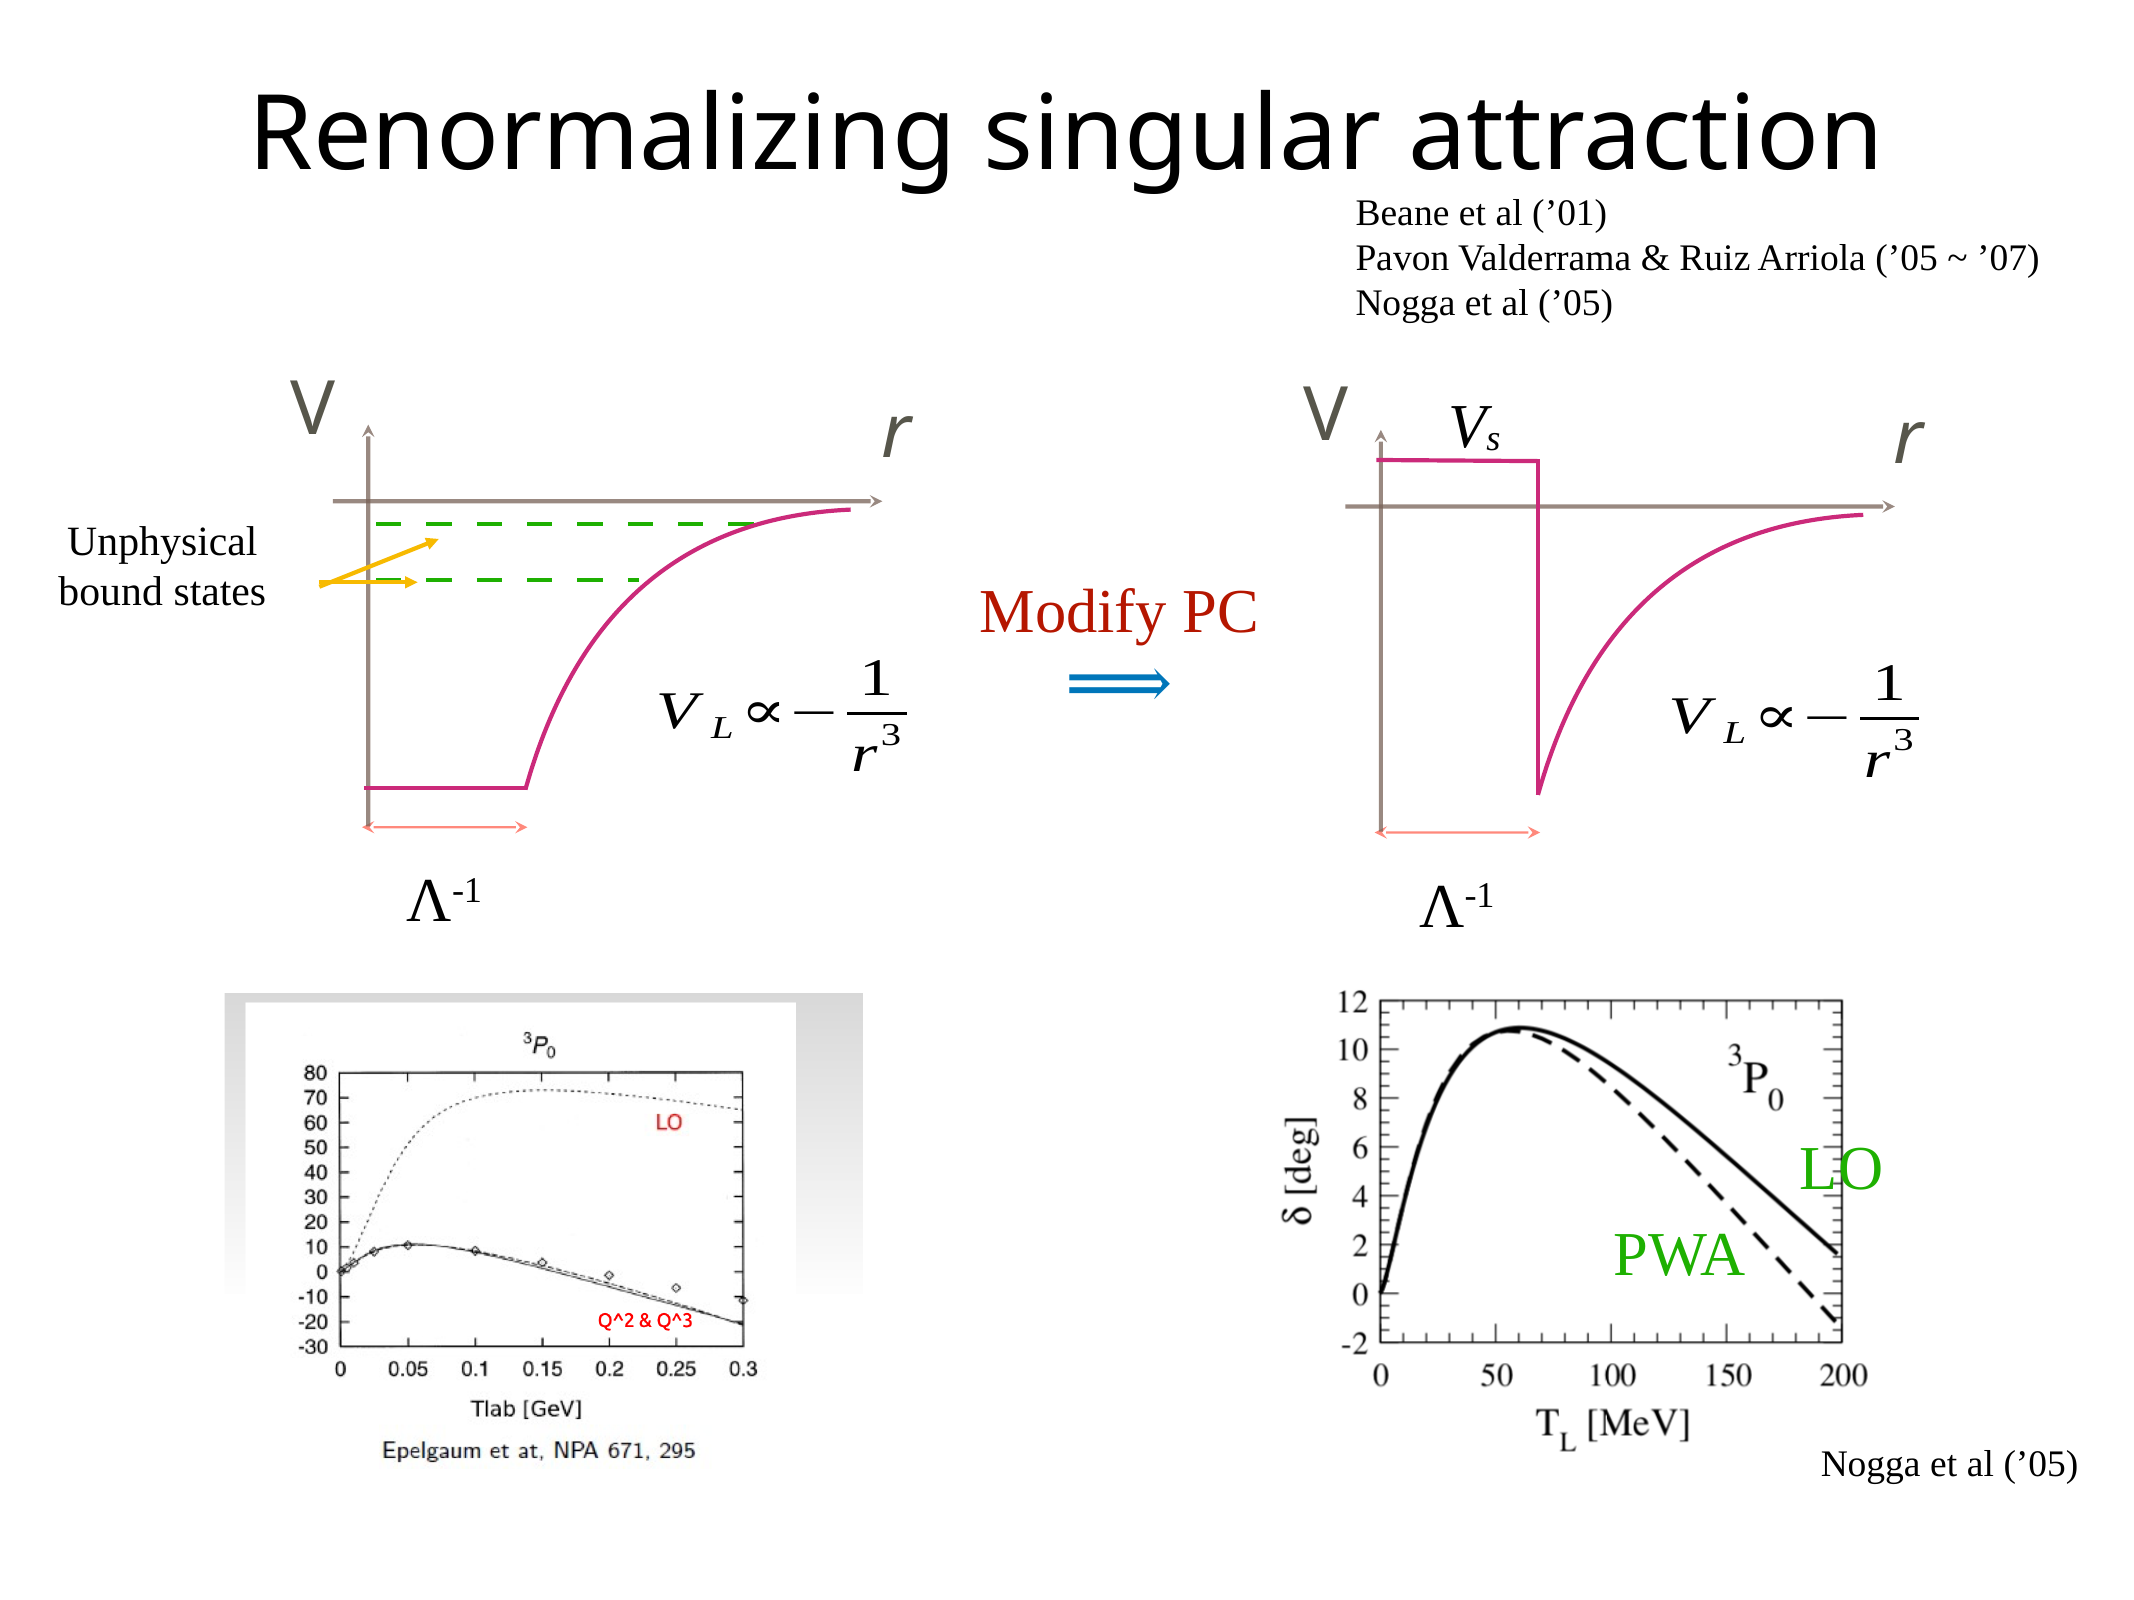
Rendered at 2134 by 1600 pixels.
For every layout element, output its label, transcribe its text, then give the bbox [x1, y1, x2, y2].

text_box [1538, 514, 1864, 795]
text_box Nogga et al (’05) [1812, 1431, 2088, 1493]
text_box Beane et al (’01) Pavon Valderrama & Ruiz Arriola (’05 ~ ’07) Nogga et al (’05) [1347, 179, 2103, 332]
text_box r [1885, 379, 1932, 487]
picture [1262, 964, 1873, 1457]
text_box [1882, 500, 1895, 513]
picture [224, 993, 864, 1502]
title Renormalizing singular attraction [155, 39, 1978, 217]
text_box V [1295, 356, 1357, 464]
text_box [525, 509, 851, 790]
text_box [1374, 826, 1388, 839]
text_box [655, 648, 911, 783]
text_box [1374, 429, 1388, 443]
text_box [869, 495, 883, 508]
text_box [362, 821, 375, 834]
text_box [1668, 654, 1923, 788]
text_box Modify PC [971, 538, 1268, 653]
text_box [362, 424, 375, 438]
text_box ⟹ [1057, 653, 1182, 732]
text_box [318, 576, 418, 589]
text_box [330, 537, 439, 582]
text_box LO [1862, 1118, 1892, 1210]
text_box Vs [1439, 376, 1509, 468]
text_box r [872, 374, 920, 482]
text_box Unphysical bound states [23, 505, 301, 622]
text_box Λ-1 [398, 850, 491, 943]
text_box [515, 821, 528, 834]
text_box Λ-1 [1411, 856, 1504, 948]
text_box [1527, 826, 1541, 839]
text_box V [282, 351, 345, 459]
